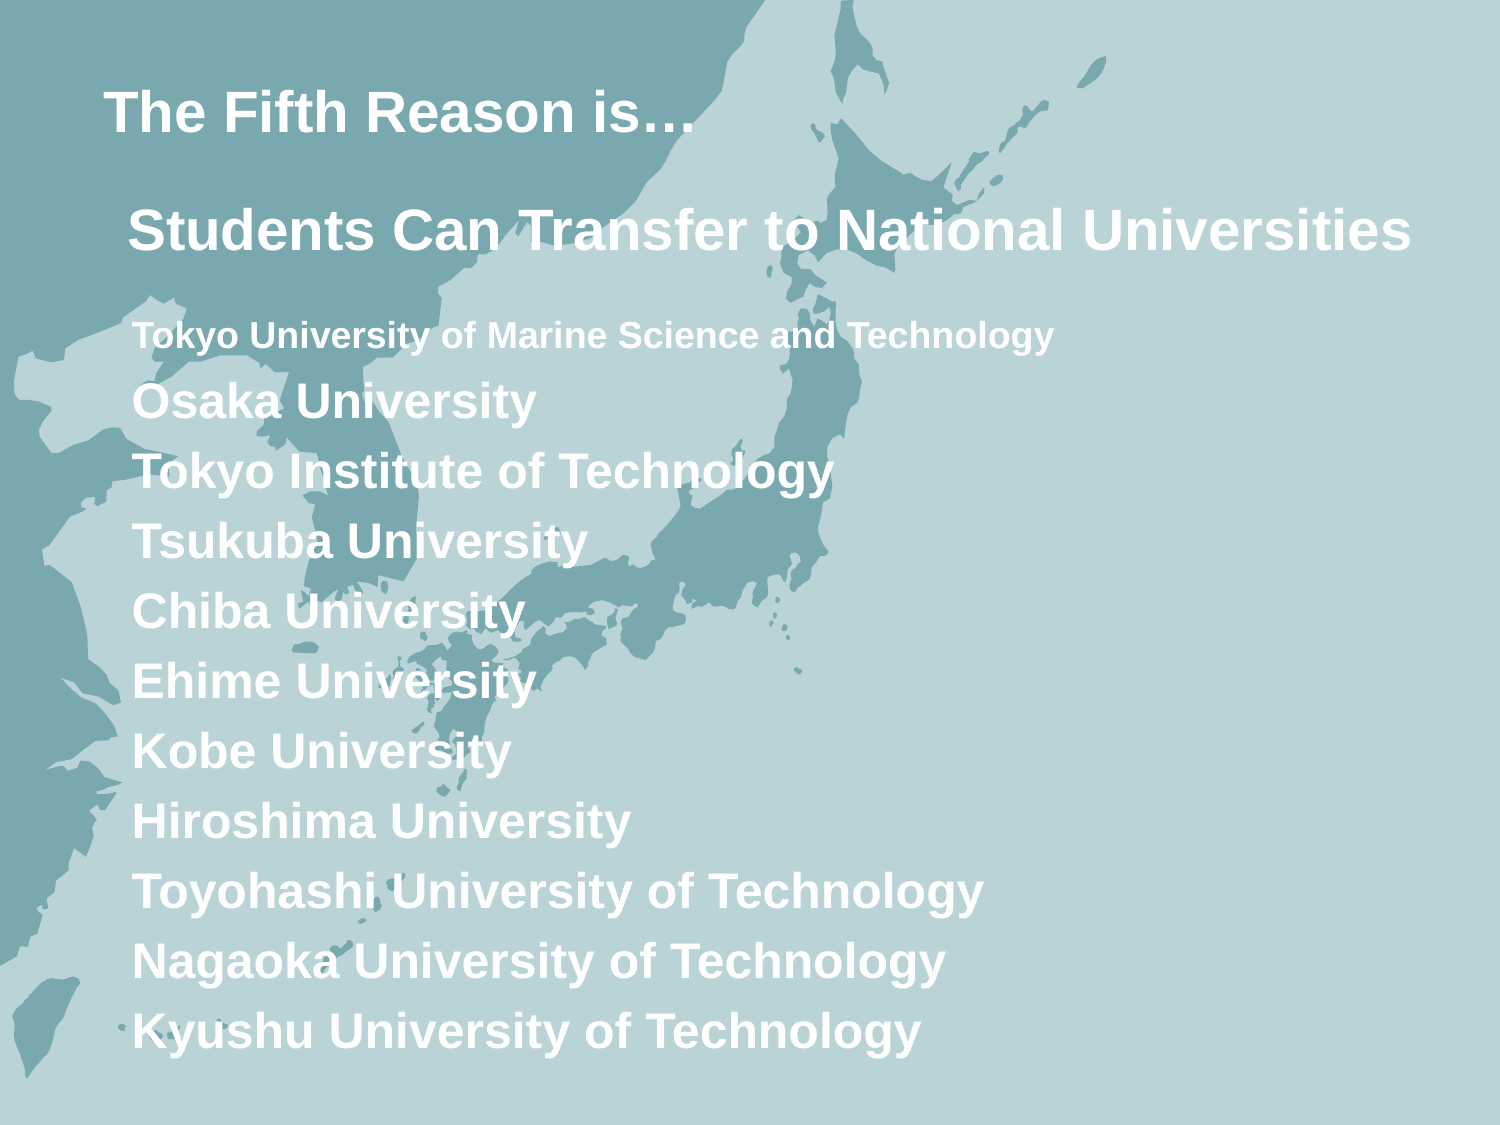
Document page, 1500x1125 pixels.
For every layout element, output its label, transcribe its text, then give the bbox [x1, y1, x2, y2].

text_box Students Can Transfer to National Universities [112, 184, 1459, 270]
text_box The Fifth Reason is… [88, 66, 869, 152]
list Tokyo University of Marine Science and Technology Osaka University Tokyo Institute of Technology Tsukuba University Chiba University Ehime University Kobe University Hiroshima University Toyohashi University of Technology Nagaoka University of Technology Kyushu University of Technology [88, 290, 1402, 1048]
